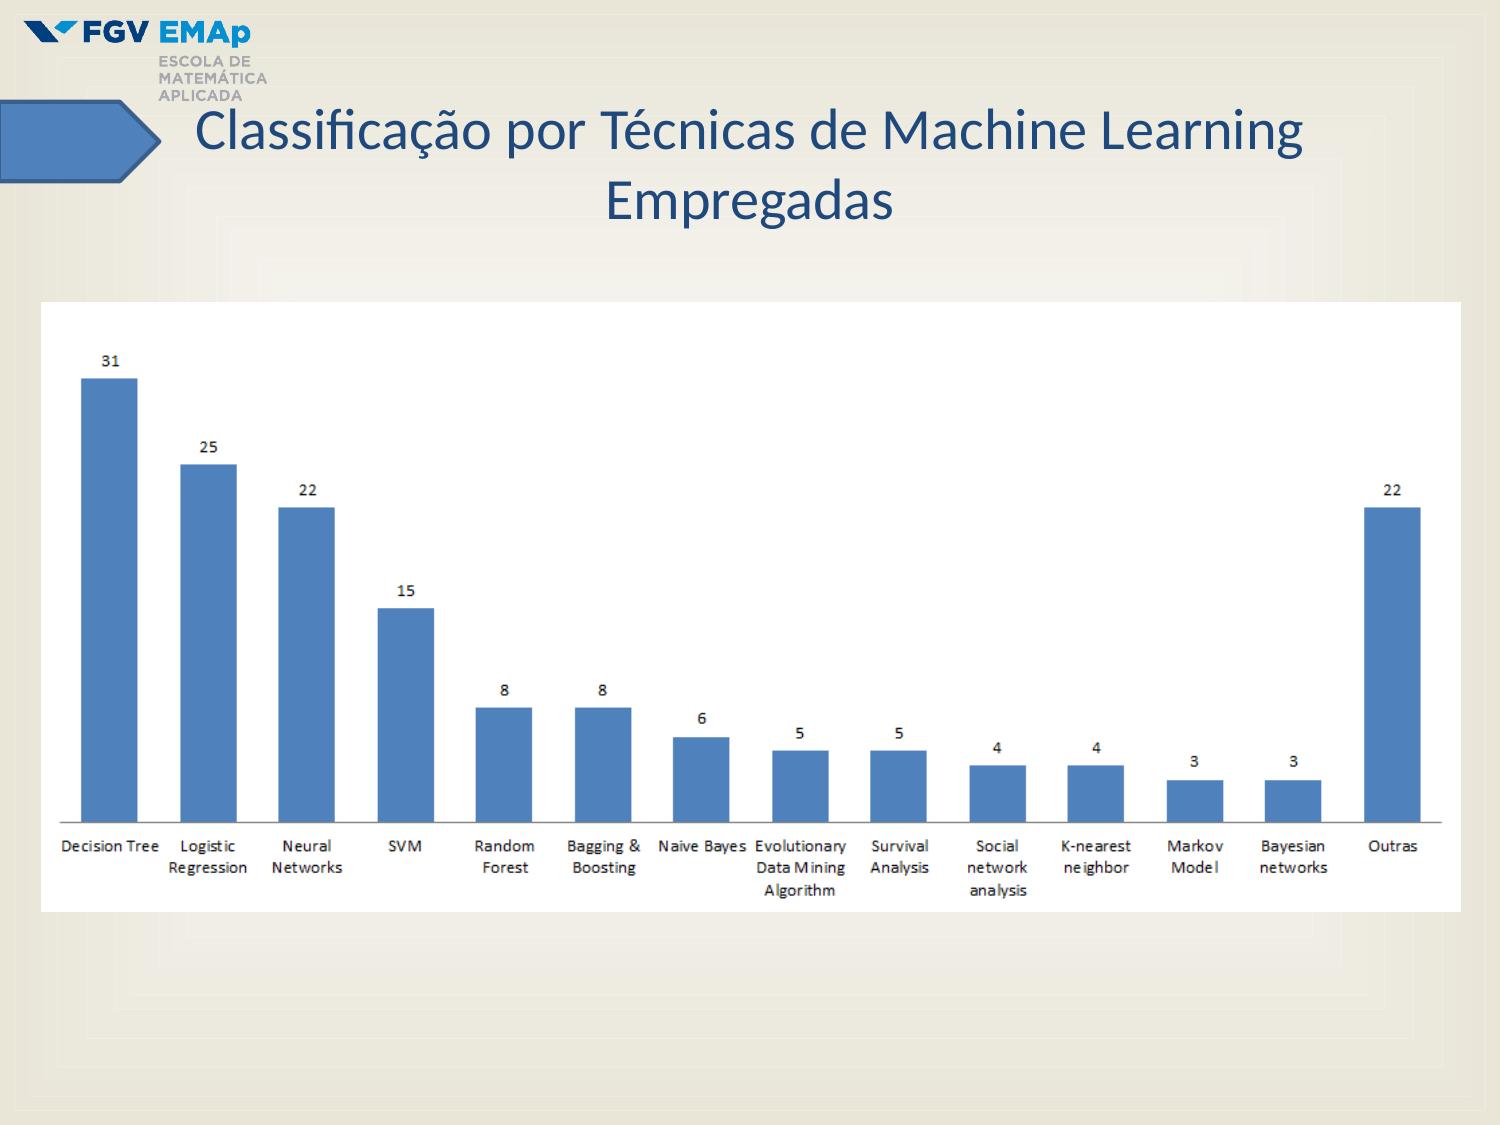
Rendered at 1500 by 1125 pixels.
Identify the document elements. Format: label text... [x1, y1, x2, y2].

picture [0, 0, 290, 99]
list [41, 302, 1461, 912]
title Classificação por Técnicas de Machine Learning Empregadas [75, 67, 1425, 256]
